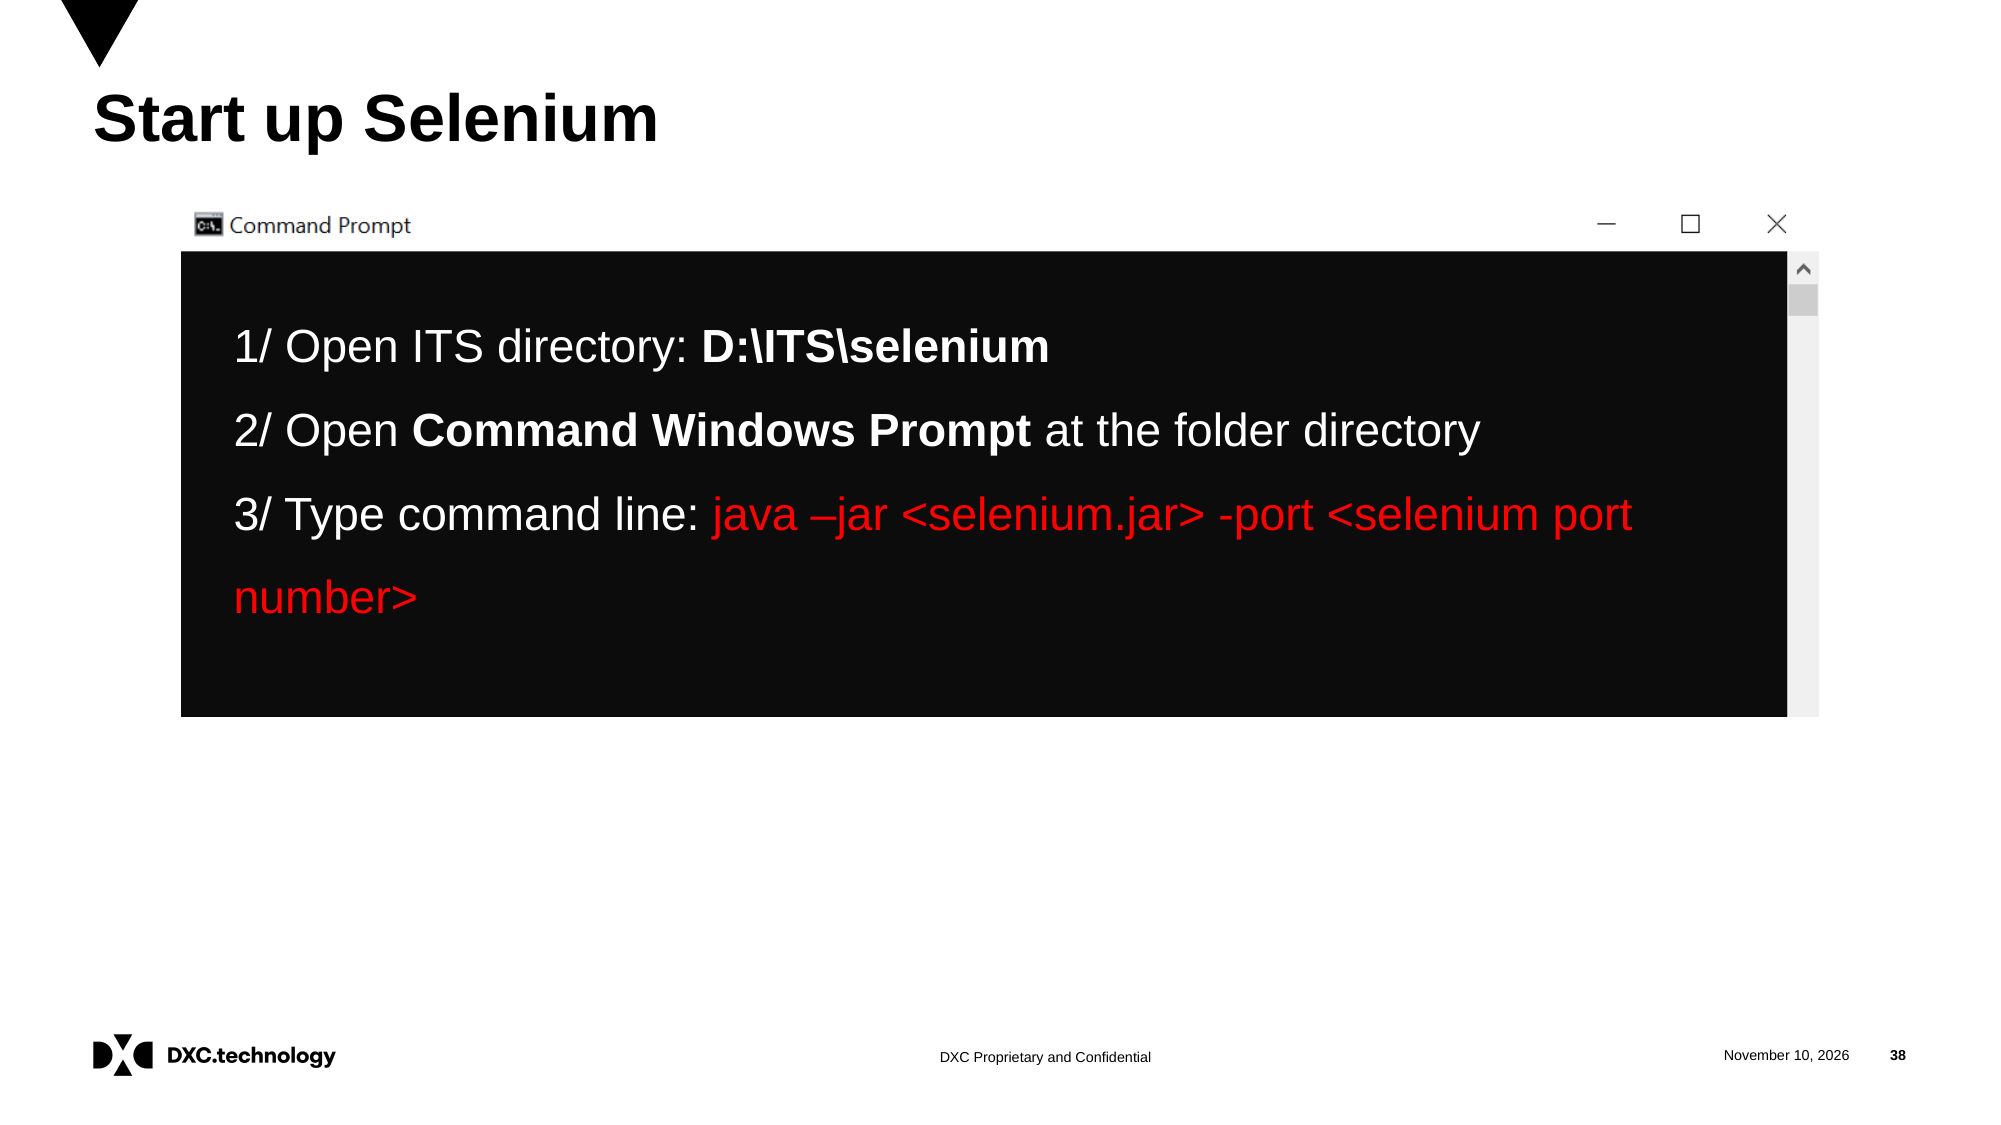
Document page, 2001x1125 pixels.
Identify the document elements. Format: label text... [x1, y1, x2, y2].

picture [181, 199, 1819, 718]
title Start up Selenium [93, 87, 1907, 188]
